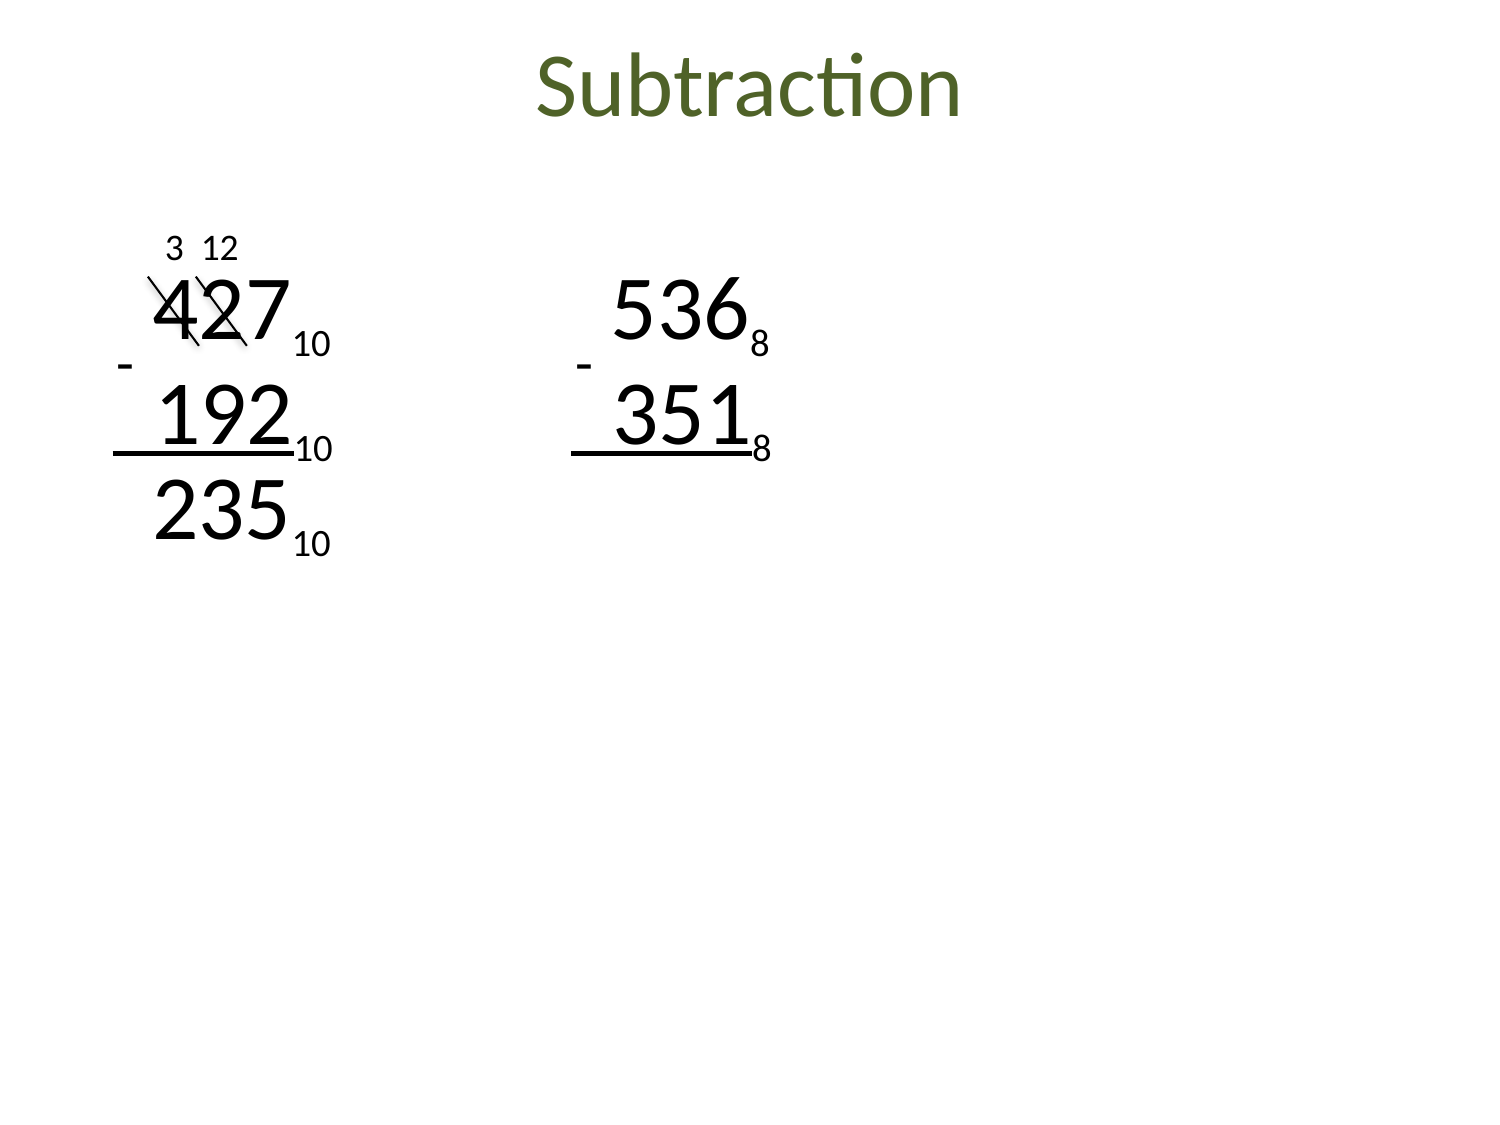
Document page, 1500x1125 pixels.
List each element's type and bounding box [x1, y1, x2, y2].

title [75, 0, 1425, 174]
text_box [556, 216, 909, 572]
text_box [97, 216, 450, 572]
